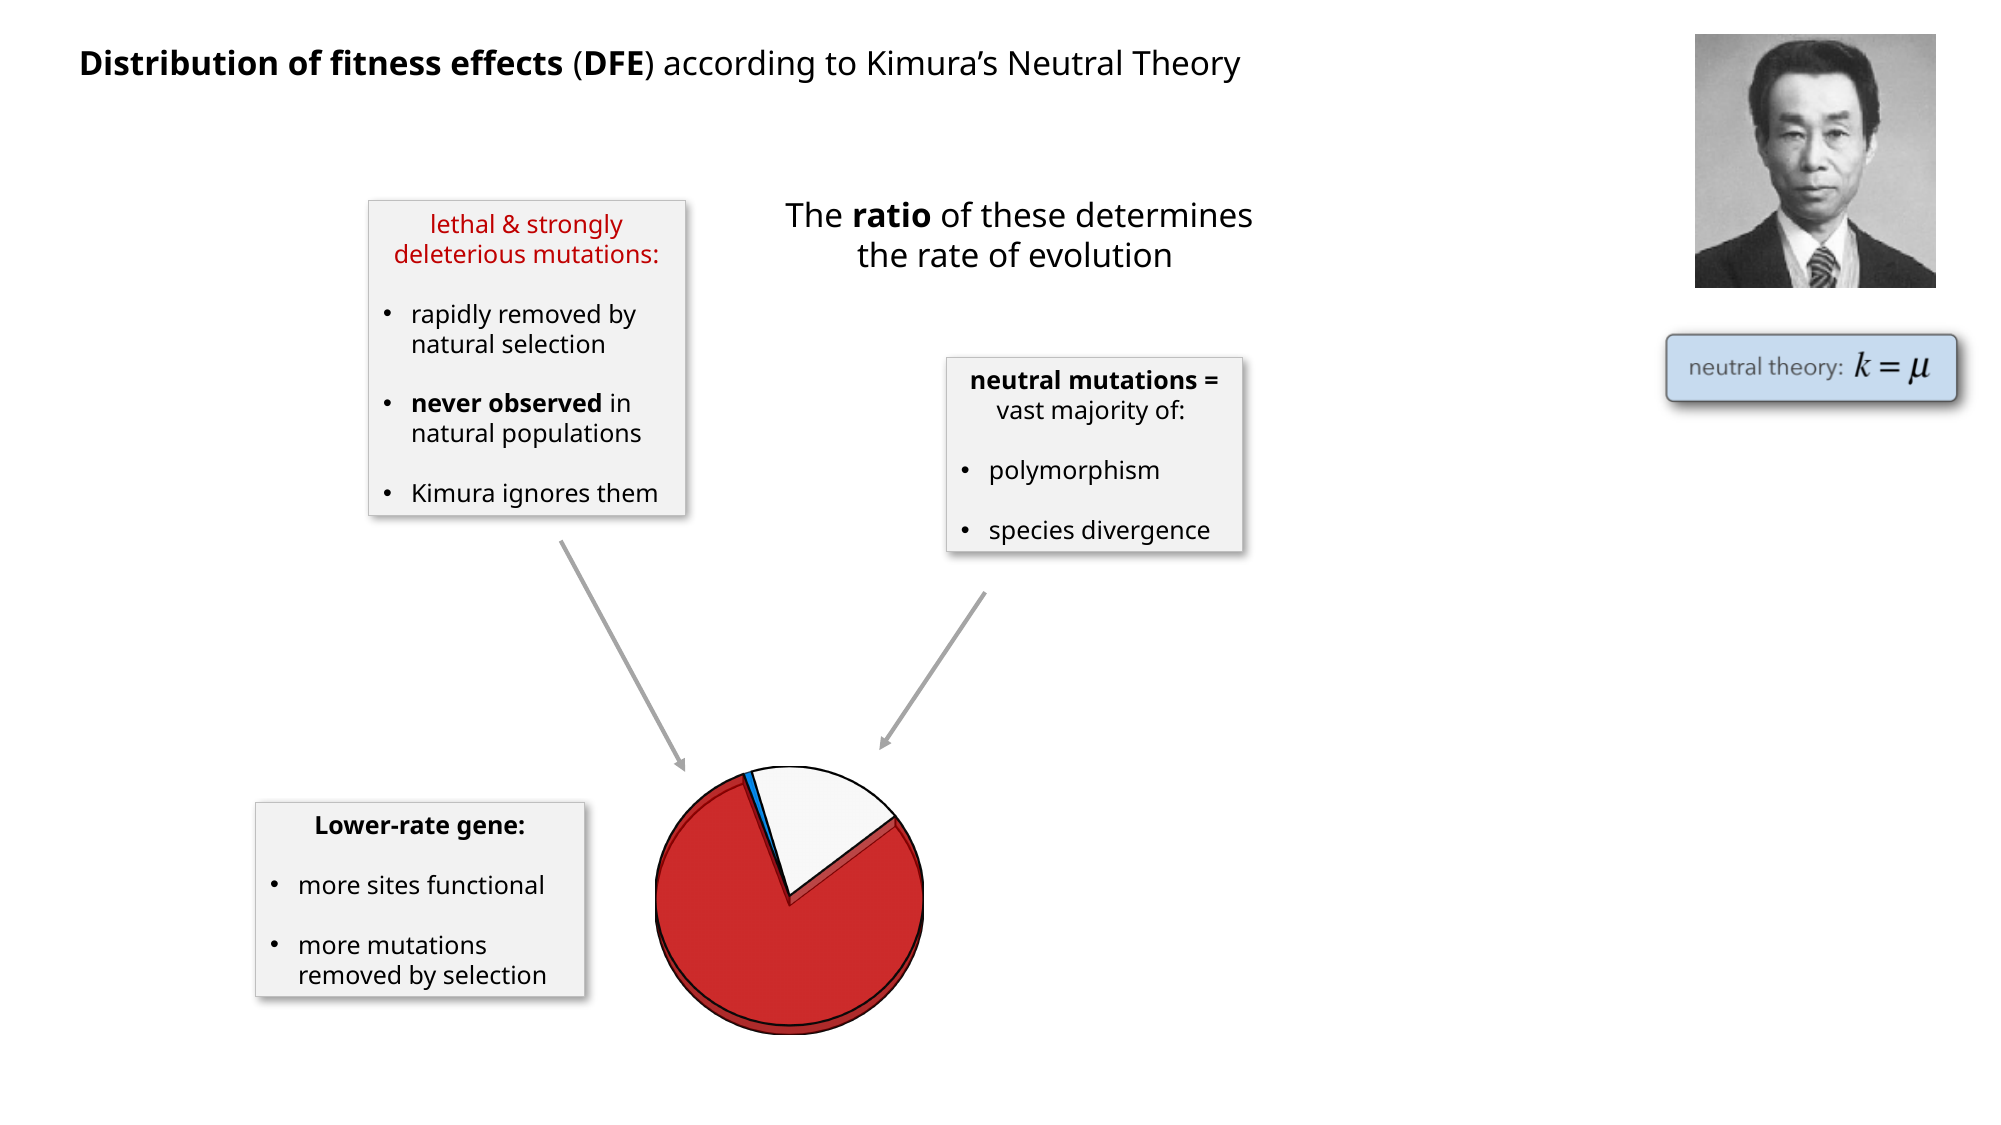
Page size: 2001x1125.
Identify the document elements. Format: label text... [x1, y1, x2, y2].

text_box The ratio of these determines the rate of evolution [770, 187, 1269, 282]
picture [1650, 318, 1981, 425]
chart [560, 761, 1019, 1041]
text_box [368, 200, 686, 772]
picture [1695, 34, 1936, 288]
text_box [879, 357, 1243, 751]
text_box Lower-rate gene: more sites functional more mutations removed by selection [255, 802, 560, 997]
text_box Distribution of fitness effects (DFE) according to Kimura’s Neutral Theory [64, 34, 1361, 103]
